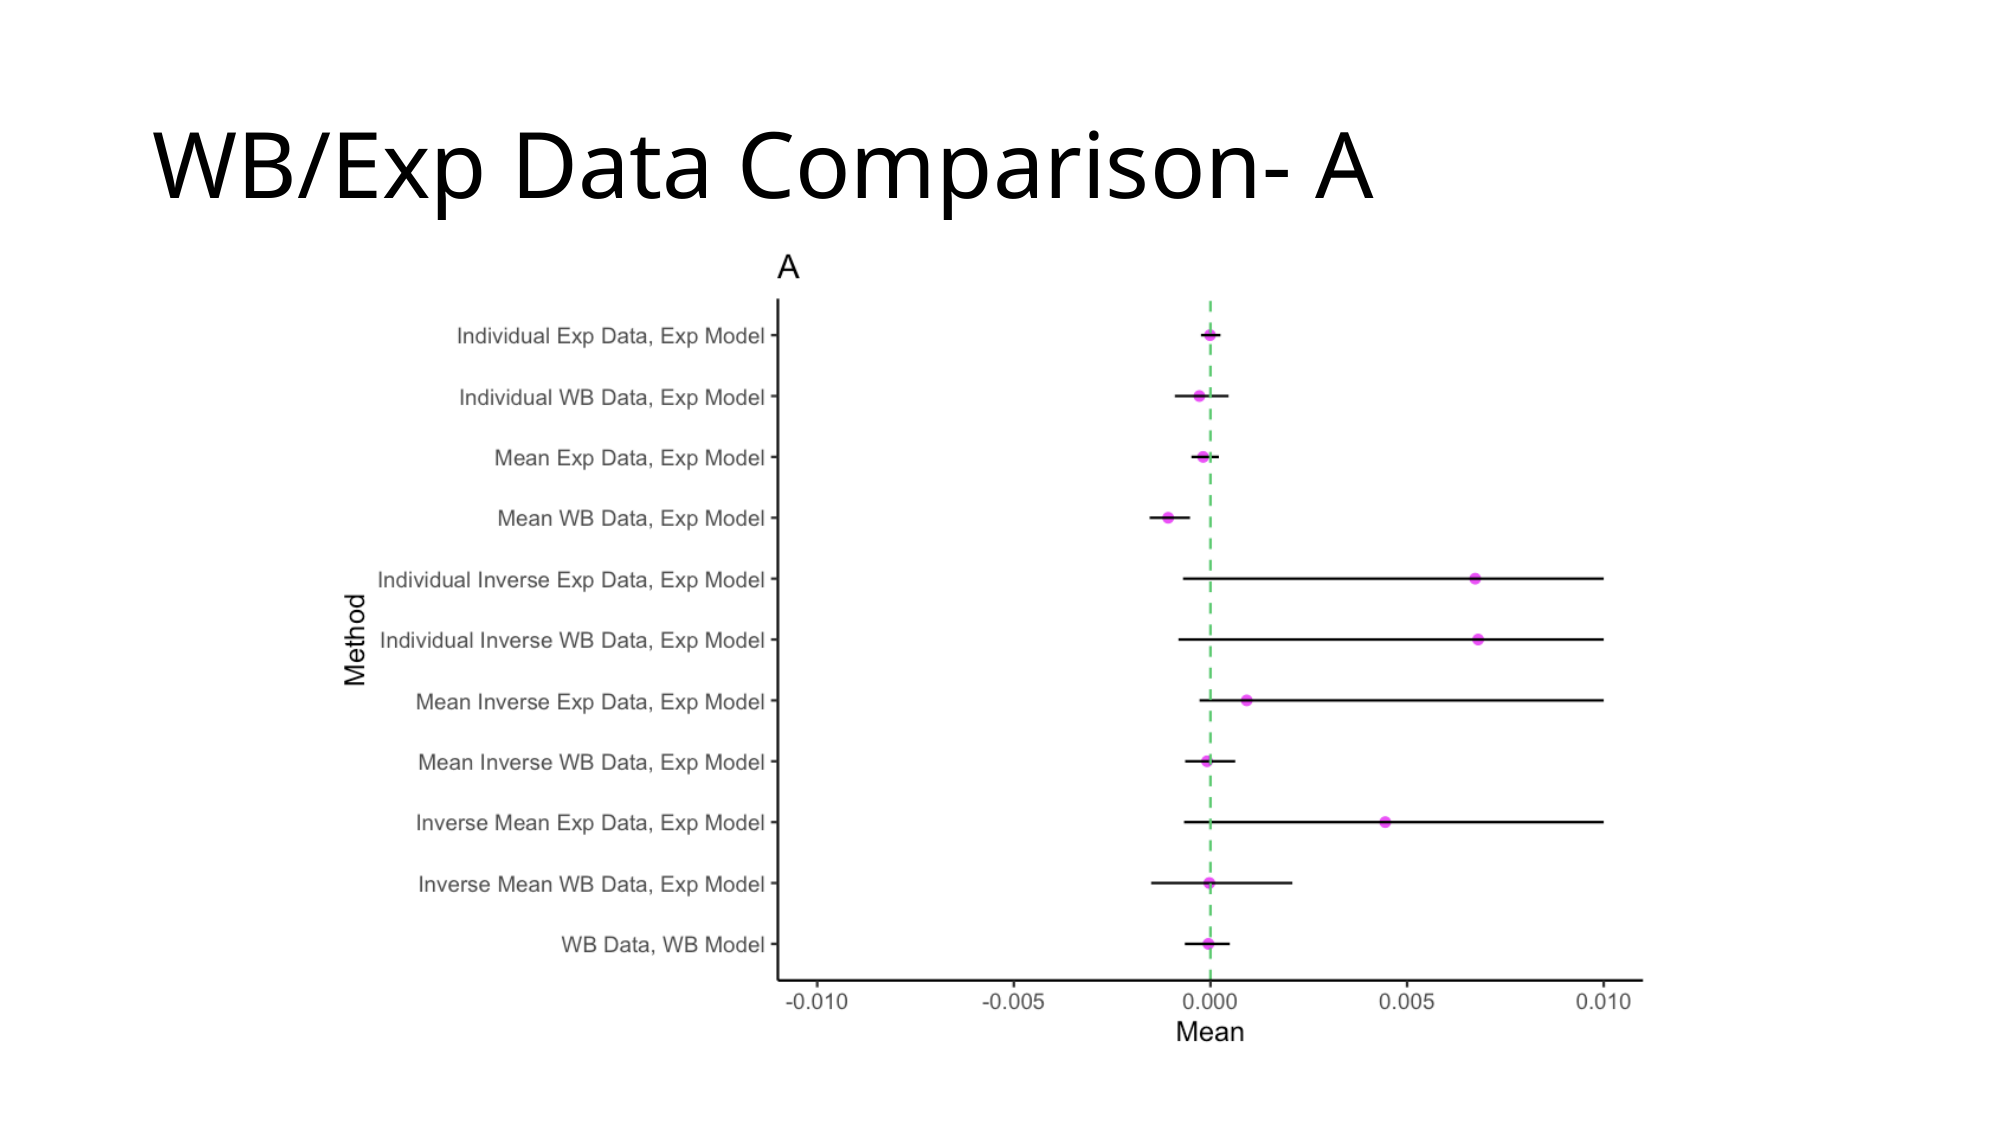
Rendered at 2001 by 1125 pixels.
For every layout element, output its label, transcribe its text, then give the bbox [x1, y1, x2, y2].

title WB/Exp Data Comparison- A [137, 59, 1863, 278]
picture [343, 225, 1657, 1066]
